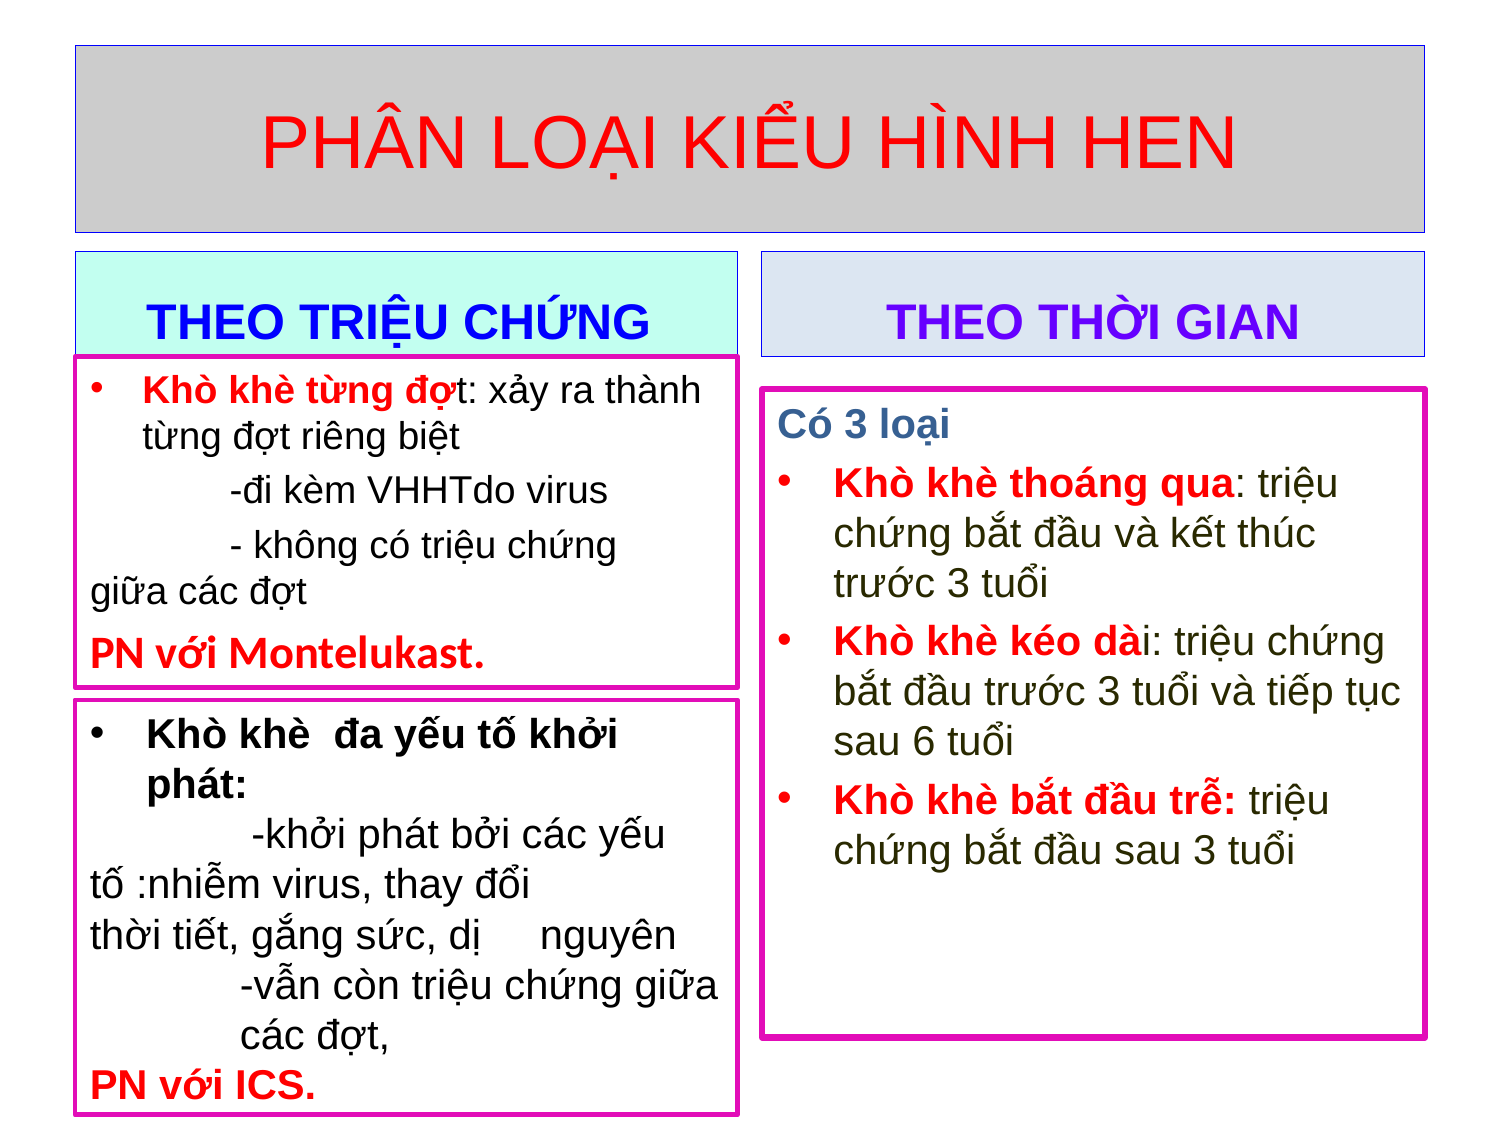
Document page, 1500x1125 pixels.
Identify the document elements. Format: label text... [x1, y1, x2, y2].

list THEO THỜI GIAN [761, 251, 1425, 357]
list Khò khè từng đợt: xảy ra thành từng đợt riêng biệt -đi kèm VHHTdo virus - không có triệu chứng giữa các đợt PN với Montelukast. [75, 356, 738, 688]
text_box Khò khè đa yếu tố khởi phát: -khởi phát bởi các yếu tố :nhiễm virus, thay đổi thời tiết, gắng sức, dị nguyên -vẫn còn triệu chứng giữa các đợt, PN với ICS. [74, 699, 738, 1115]
list Có 3 loại Khò khè thoáng qua: triệu chứng bắt đầu và kết thúc trước 3 tuổi Khò khè kéo dài: triệu chứng bắt đầu trước 3 tuổi và tiếp tục sau 6 tuổi Khò khè bắt đầu trễ: triệu chứng bắt đầu sau 3 tuổi [761, 389, 1425, 1038]
list THEO TRIỆU CHỨNG [75, 251, 738, 356]
title PHÂN LOẠI KIỂU HÌNH HEN [75, 45, 1425, 233]
